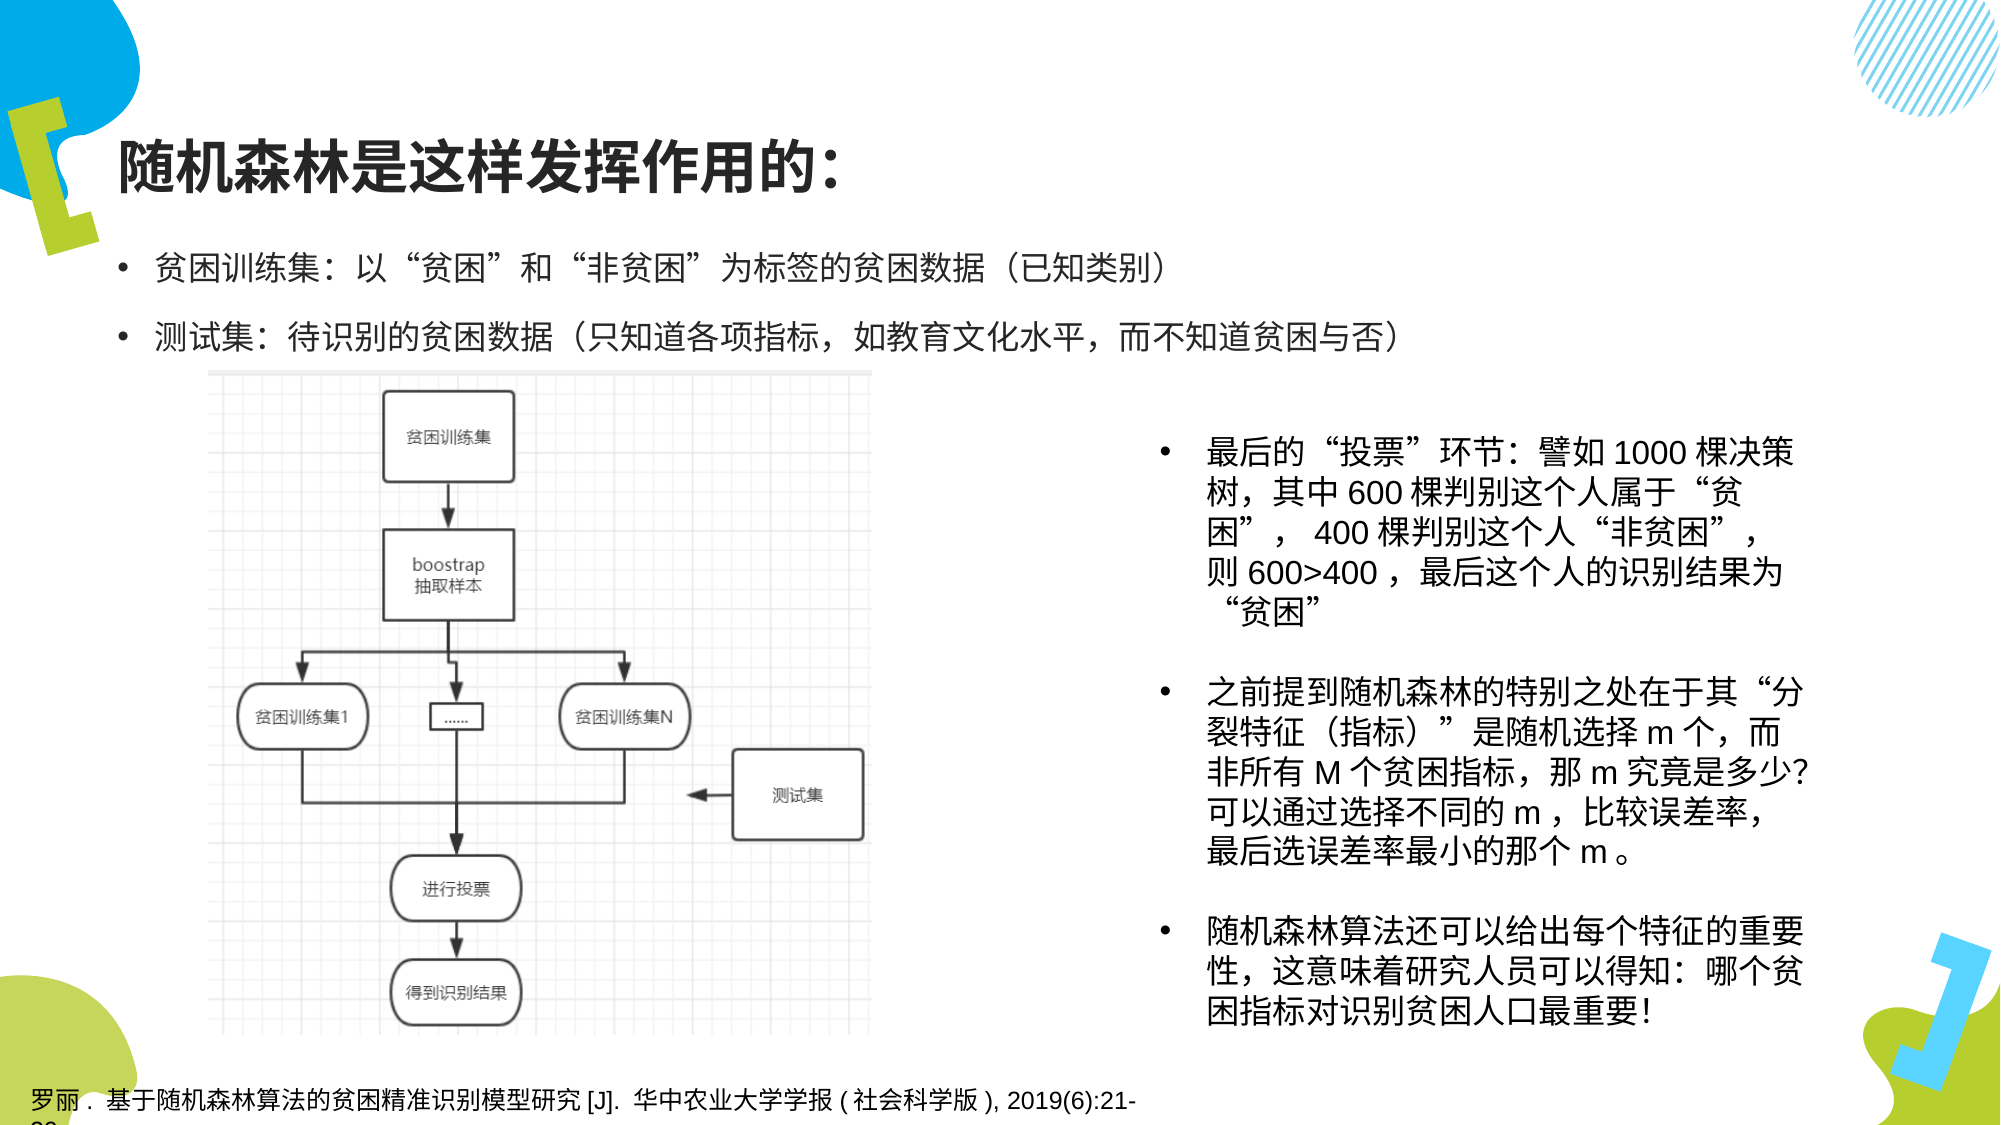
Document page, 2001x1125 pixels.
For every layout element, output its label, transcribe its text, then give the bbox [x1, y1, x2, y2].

text_box 最后的“投票”环节：譬如1000棵决策树，其中600棵判别这个人属于“贫困”，400棵判别这个人“非贫困”，则600>400，最后这个人的识别结果为“贫困” 之前提到随机森林的特别之处在于其“分裂特征（指标）”是随机选择m个，而非所有M个贫困指标，那m究竟是多少？可以通过选择不同的m，比较误差率，最后选误差率最小的那个m。 随机森林算法还可以给出每个特征的重要性，这意味着研究人员可以得知：哪个贫困指标对识别贫困人口最重要！ [1144, 424, 1825, 1078]
picture [208, 370, 872, 1035]
title 随机森林是这样发挥作用的： [102, 66, 1898, 209]
list 贫困训练集：以“贫困”和“非贫困”为标签的贫困数据（已知类别） 测试集：待识别的贫困数据（只知道各项指标，如教育文化水平，而不知道贫困与否） [102, 231, 1898, 1035]
text_box 罗丽. 基于随机森林算法的贫困精准识别模型研究[J]. 华中农业大学学报(社会科学版), 2019(6):21-29. [15, 1077, 1167, 1125]
